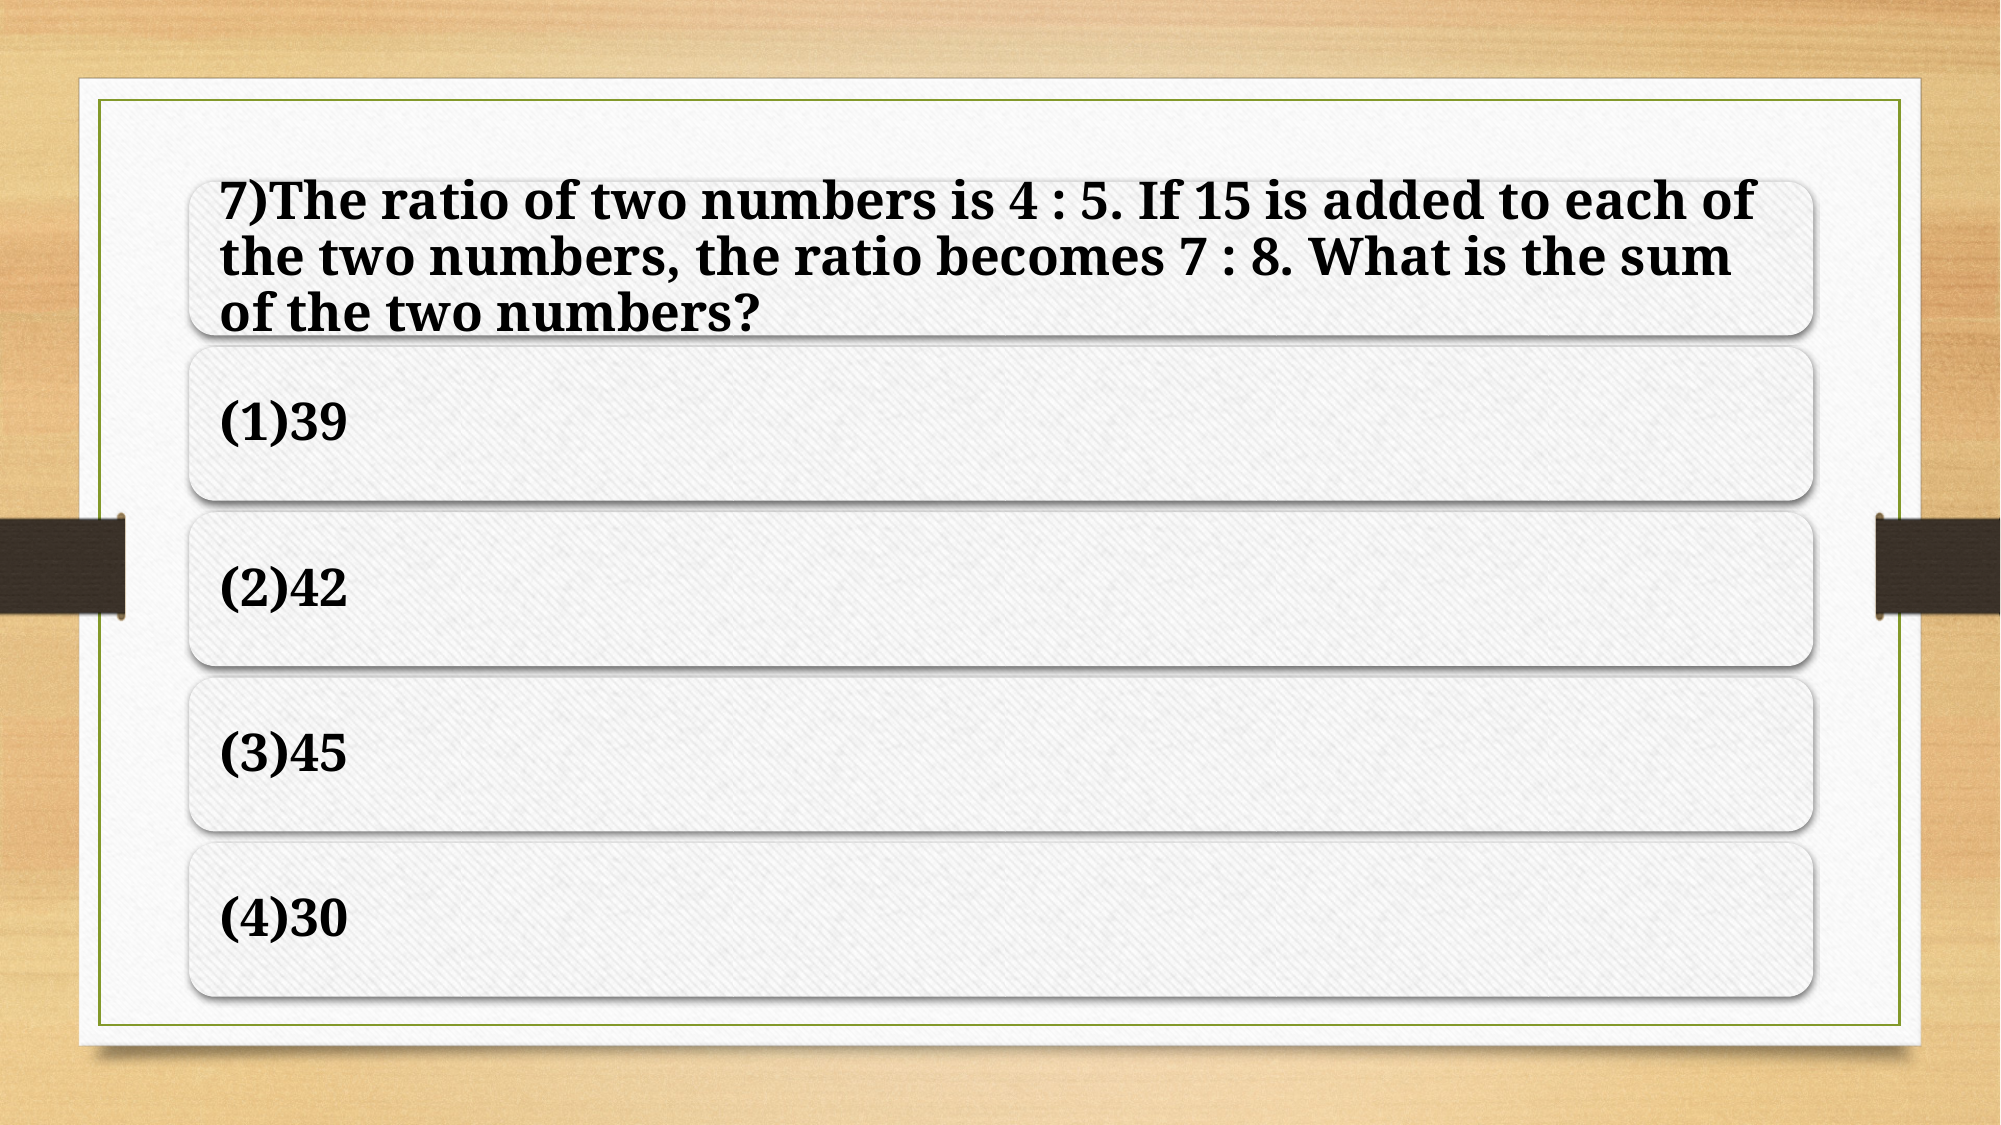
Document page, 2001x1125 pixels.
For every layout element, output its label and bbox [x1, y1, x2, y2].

text_box [189, 130, 1814, 1048]
text_box [0, 0, 2000, 1125]
